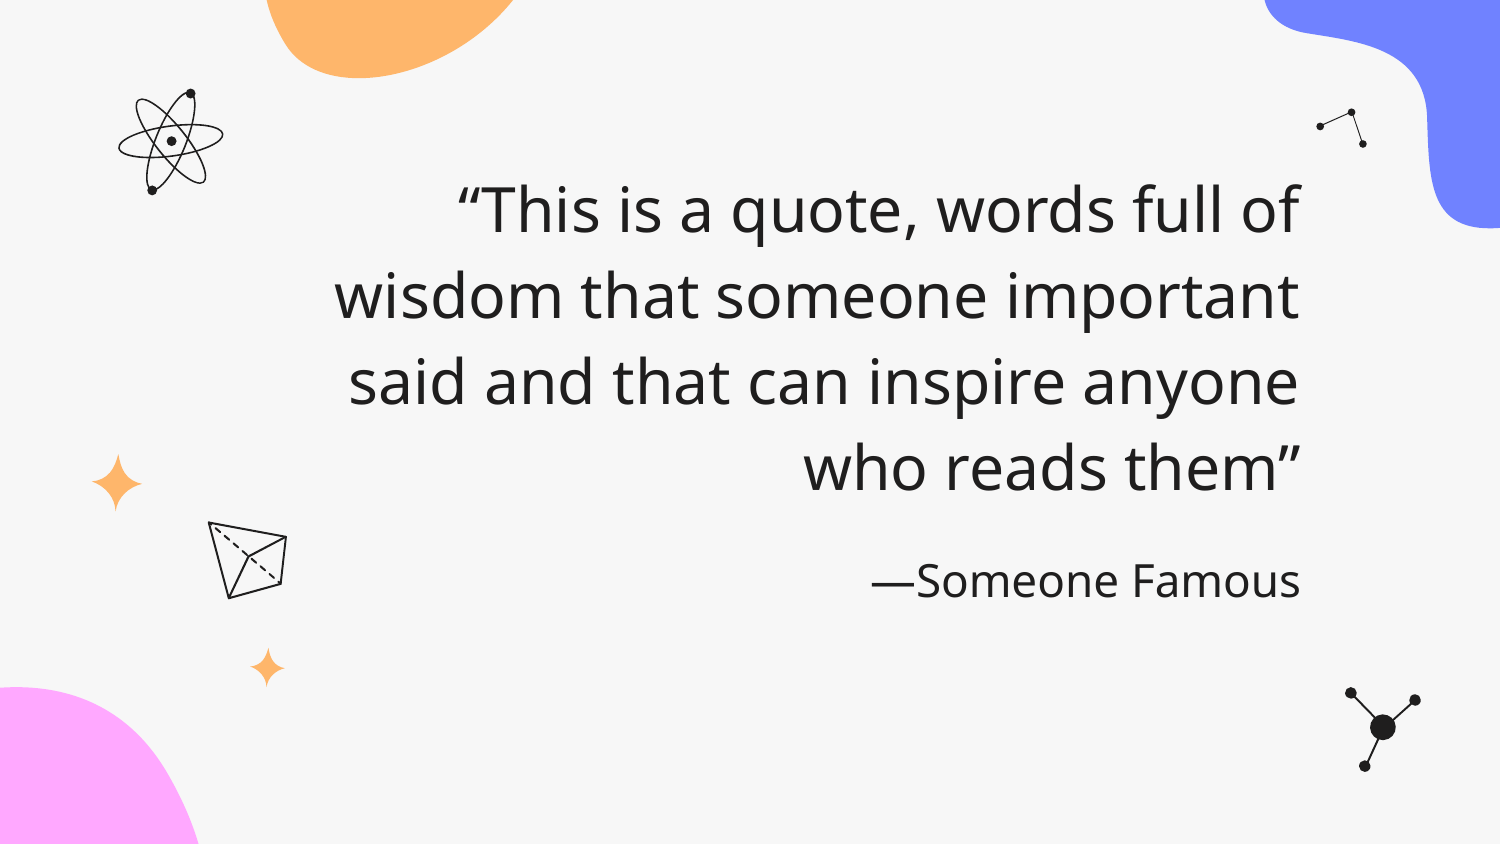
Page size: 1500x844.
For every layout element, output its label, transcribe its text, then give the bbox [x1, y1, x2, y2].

text_box [250, 647, 285, 688]
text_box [116, 88, 225, 196]
title —Someone Famous [434, 536, 1317, 645]
subtitle “This is a quote, words full of wisdom that someone important said and that can inspire anyone who reads them” [218, 212, 1317, 519]
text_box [209, 506, 290, 596]
